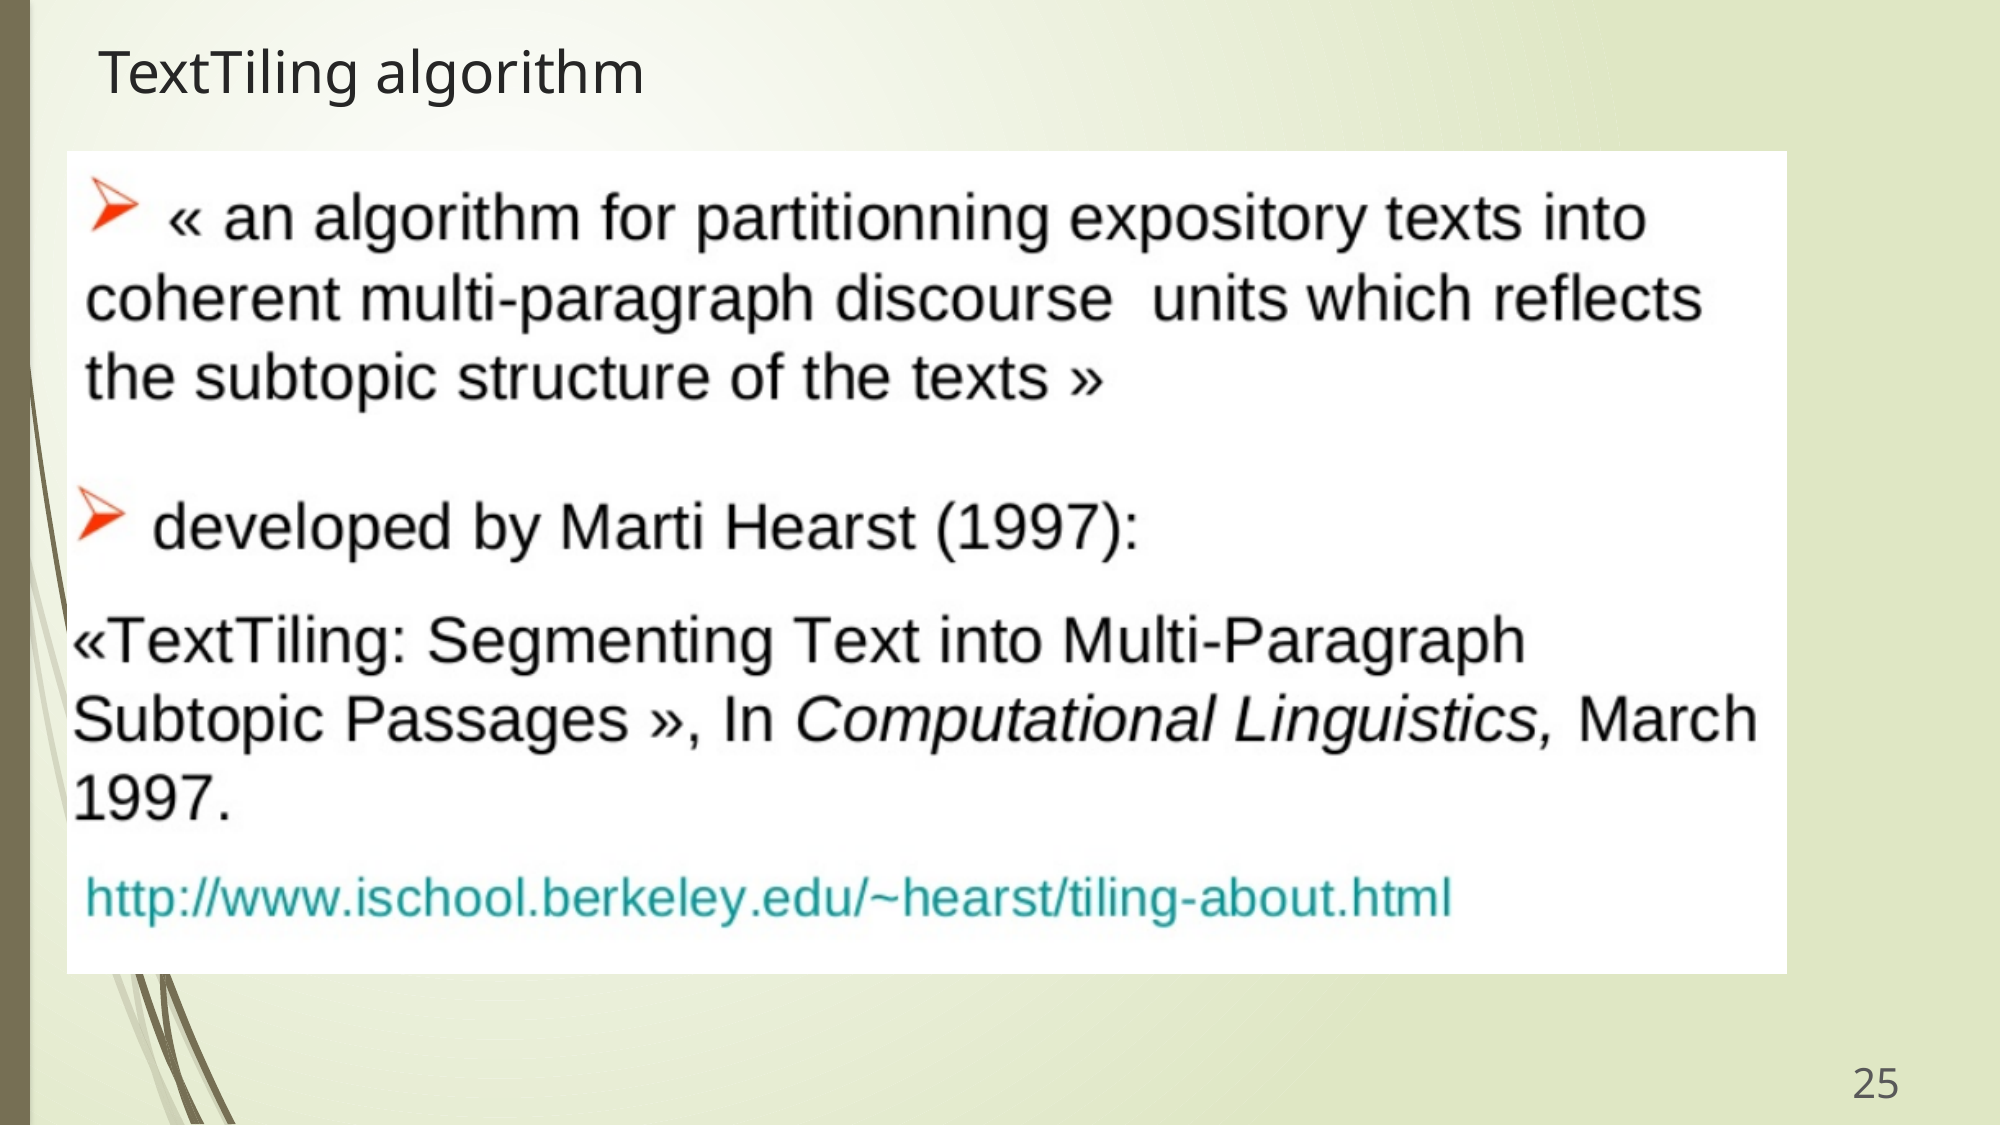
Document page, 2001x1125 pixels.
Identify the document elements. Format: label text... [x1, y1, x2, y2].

title TextTiling algorithm [83, 27, 1913, 114]
slide_number 25 [1812, 1071, 1916, 1101]
picture [66, 151, 1788, 974]
